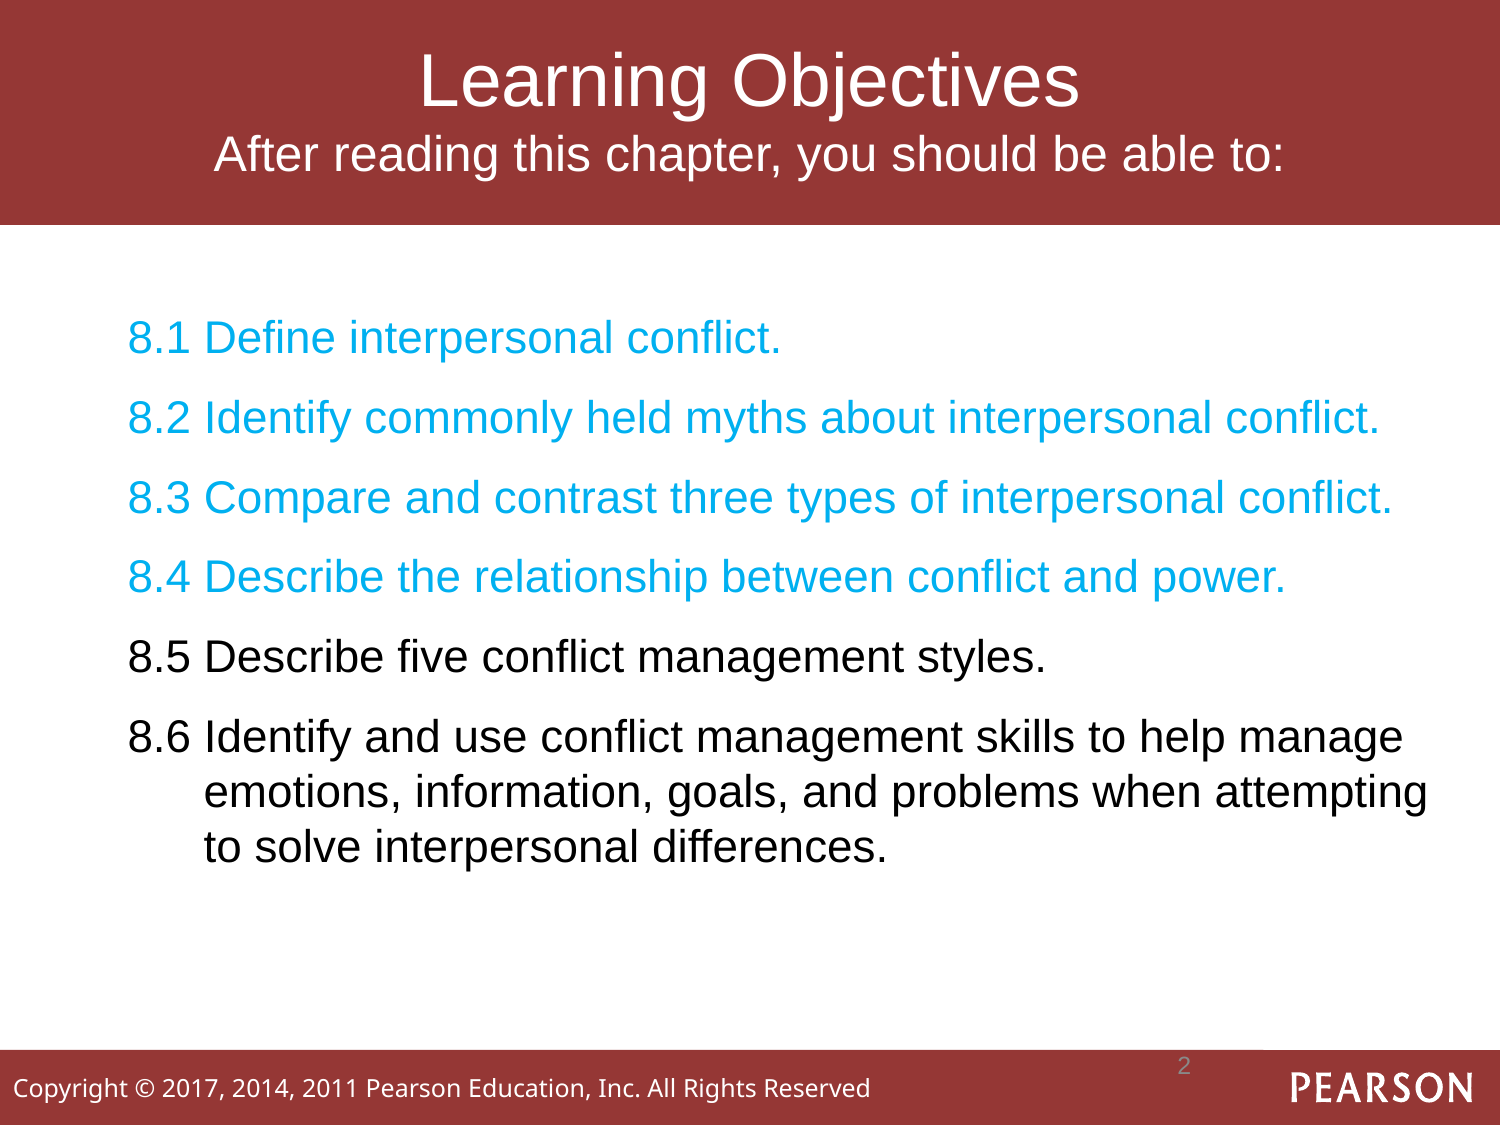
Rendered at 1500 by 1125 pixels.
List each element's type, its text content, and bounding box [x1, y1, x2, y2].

title Learning Objectives After reading this chapter, you should be able to: [75, 12, 1425, 200]
list 8.1 Define interpersonal conflict. 8.2 Identify commonly held myths about interpersonal conflict. 8.3 Compare and contrast three types of interpersonal conflict. 8.4 Describe the relationship between conflict and power. 8.5 Describe five conflict management styles. 8.6 Identify and use conflict management skills to help manage emotions, information, goals, and problems when attempting to solve interpersonal differences. [112, 299, 1450, 1014]
slide_number 2 [1162, 1042, 1500, 1103]
